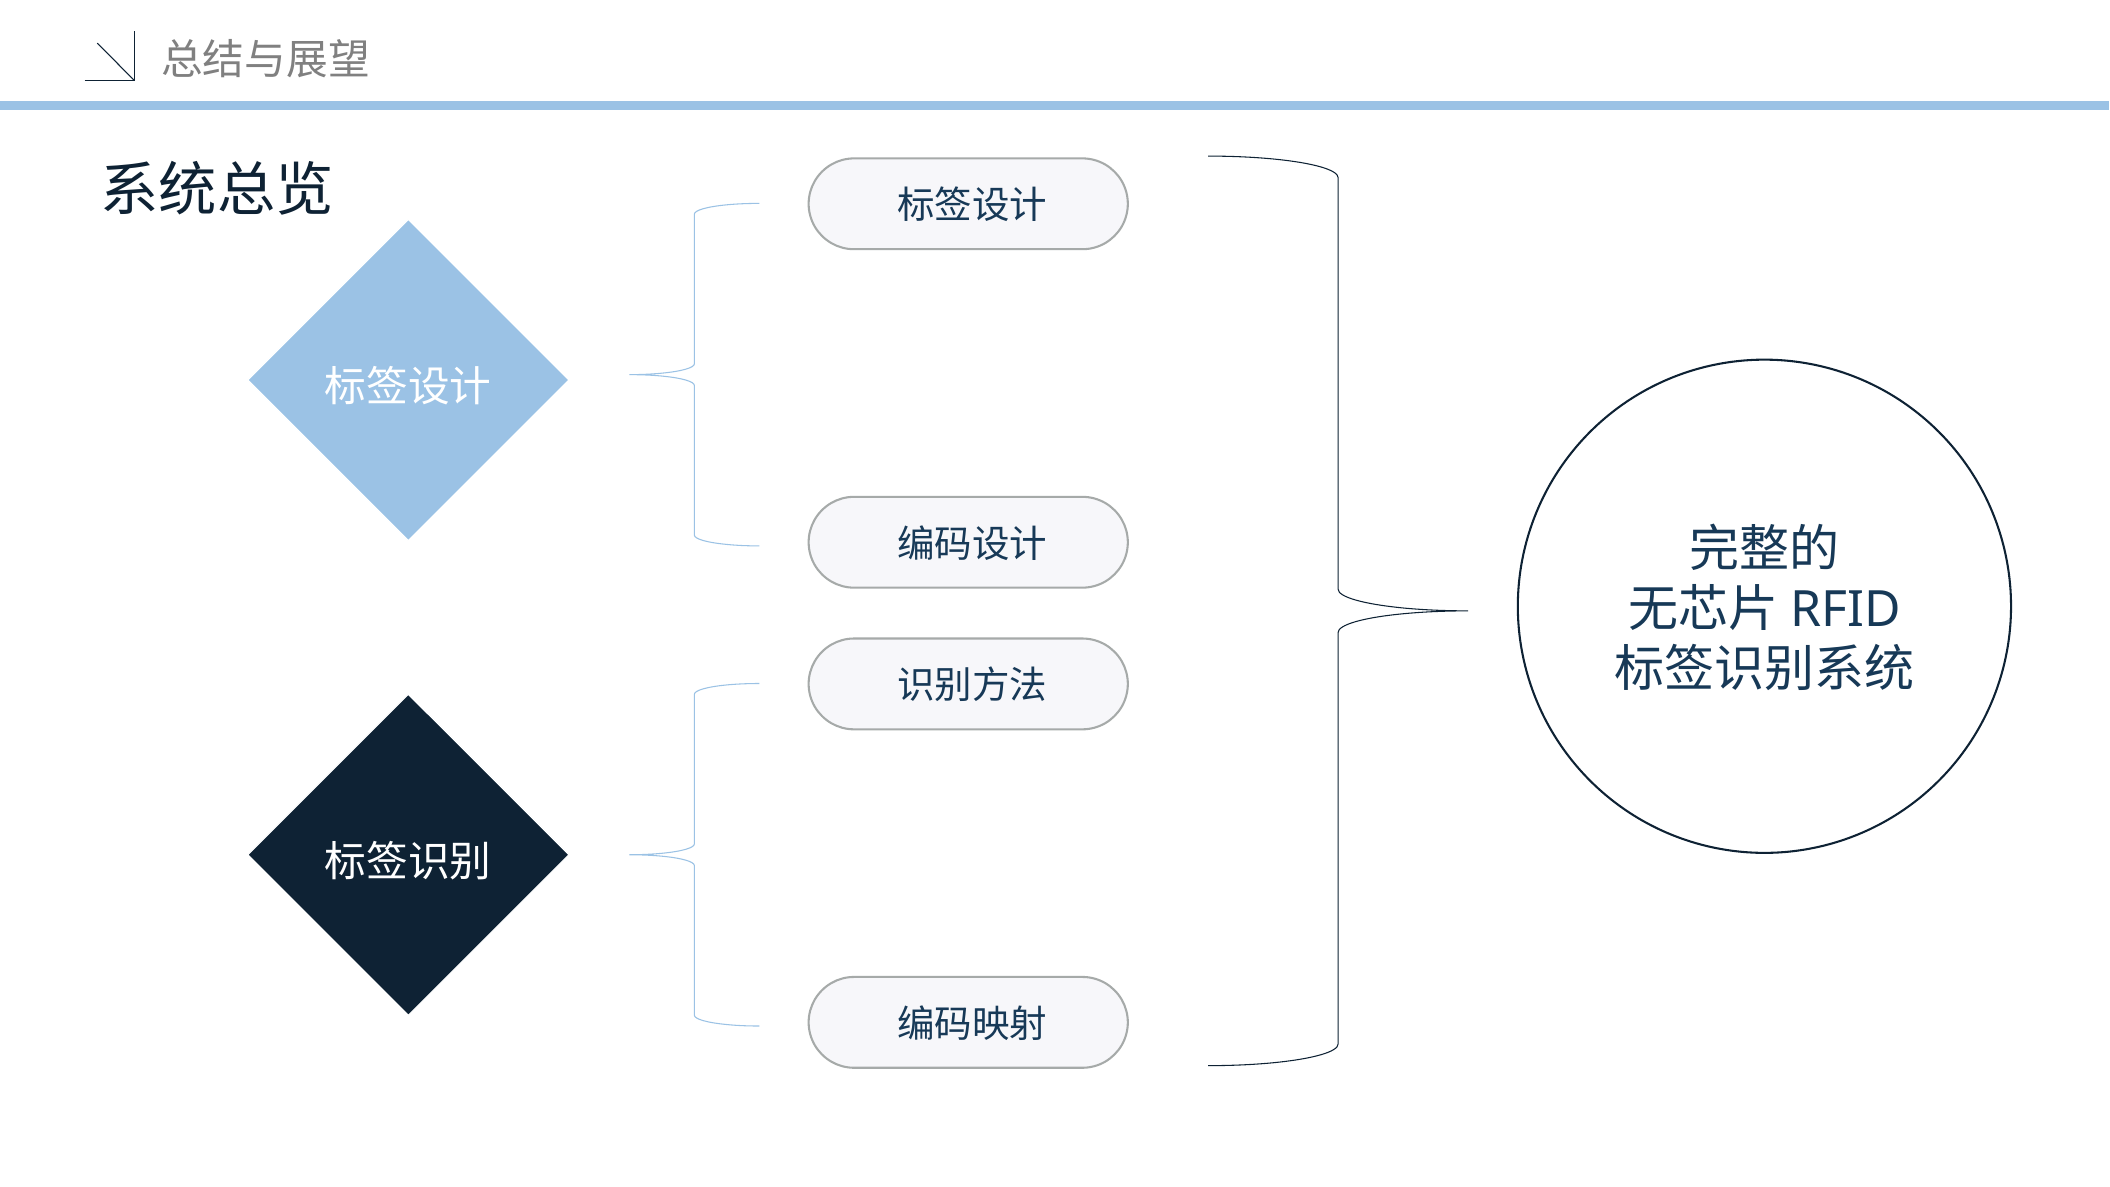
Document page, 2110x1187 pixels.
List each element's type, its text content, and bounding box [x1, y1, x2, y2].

text_box [629, 202, 760, 547]
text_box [808, 976, 1128, 1068]
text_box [808, 158, 1128, 250]
text_box [629, 682, 760, 1027]
text_box [1208, 155, 1469, 1067]
text_box 标签识别 [323, 824, 494, 885]
text_box 系统总览 [86, 144, 404, 230]
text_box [808, 496, 1128, 588]
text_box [294, 266, 522, 494]
text_box [247, 694, 569, 1016]
text_box 总结与展望 [145, 22, 630, 94]
text_box 完整的 无芯片RFID 标签识别系统 [1516, 358, 2013, 854]
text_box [808, 638, 1128, 730]
